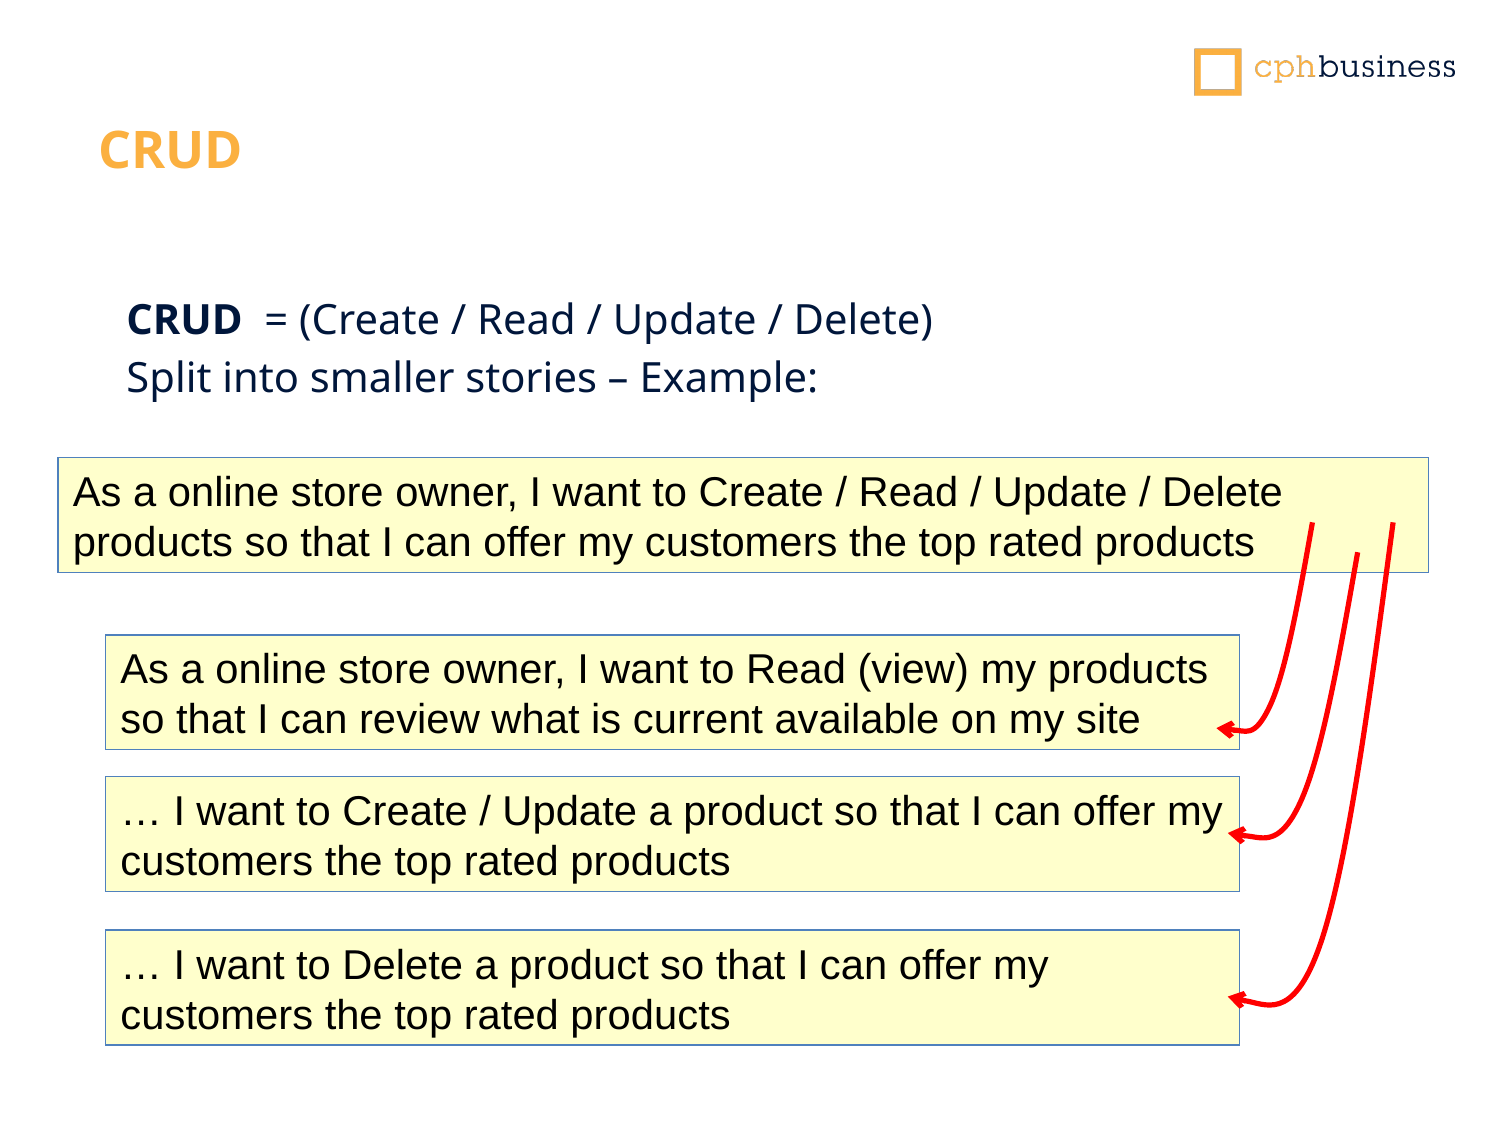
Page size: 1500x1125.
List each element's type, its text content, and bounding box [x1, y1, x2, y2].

text_box [1227, 551, 1360, 843]
text_box As a online store owner, I want to Create / Read / Update / Delete products so that I can offer my customers the top rated products [58, 457, 1429, 573]
text_box … I want to Create / Update a product so that I can offer my customers the top rated products [105, 776, 1240, 892]
text_box [1227, 522, 1396, 1008]
text_box [1216, 521, 1315, 737]
picture [1147, 1, 1500, 143]
text_box As a online store owner, I want to Read (view) my products so that I can review what is current available on my site [105, 634, 1240, 750]
text_box … I want to Delete a product so that I can offer my customers the top rated products [105, 930, 1240, 1045]
list CRUD = (Create / Read / Update / Delete) Split into smaller stories – Example: [111, 285, 1447, 1030]
list CRUD [83, 109, 1411, 298]
